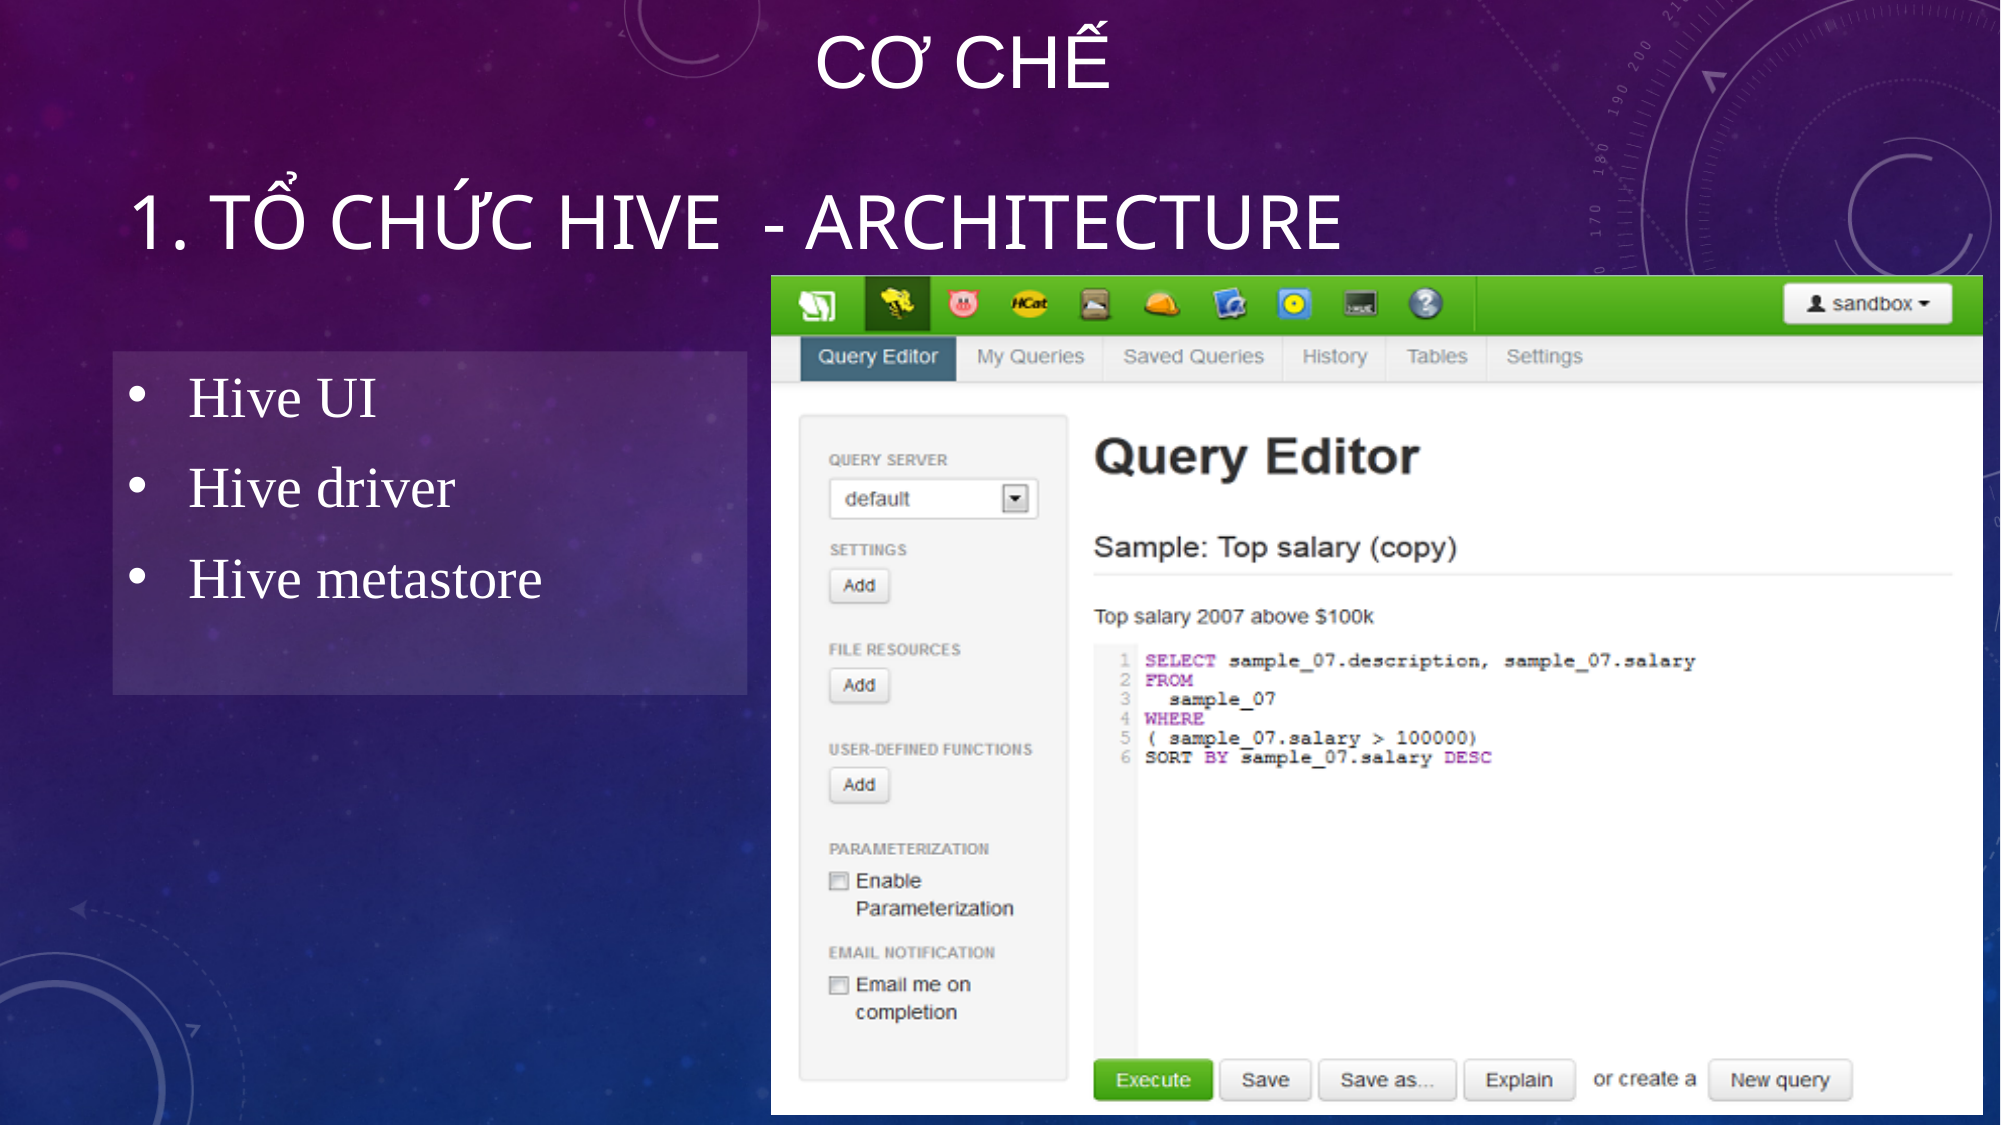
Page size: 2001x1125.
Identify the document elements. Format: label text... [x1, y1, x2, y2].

picture [0, 0, 2001, 1125]
list Hive UI Hive driver Hive metastore [112, 351, 748, 695]
text_box Cơ chế [132, 0, 1795, 118]
title 1. Tổ Chức Hive - architecture [112, 99, 1775, 339]
